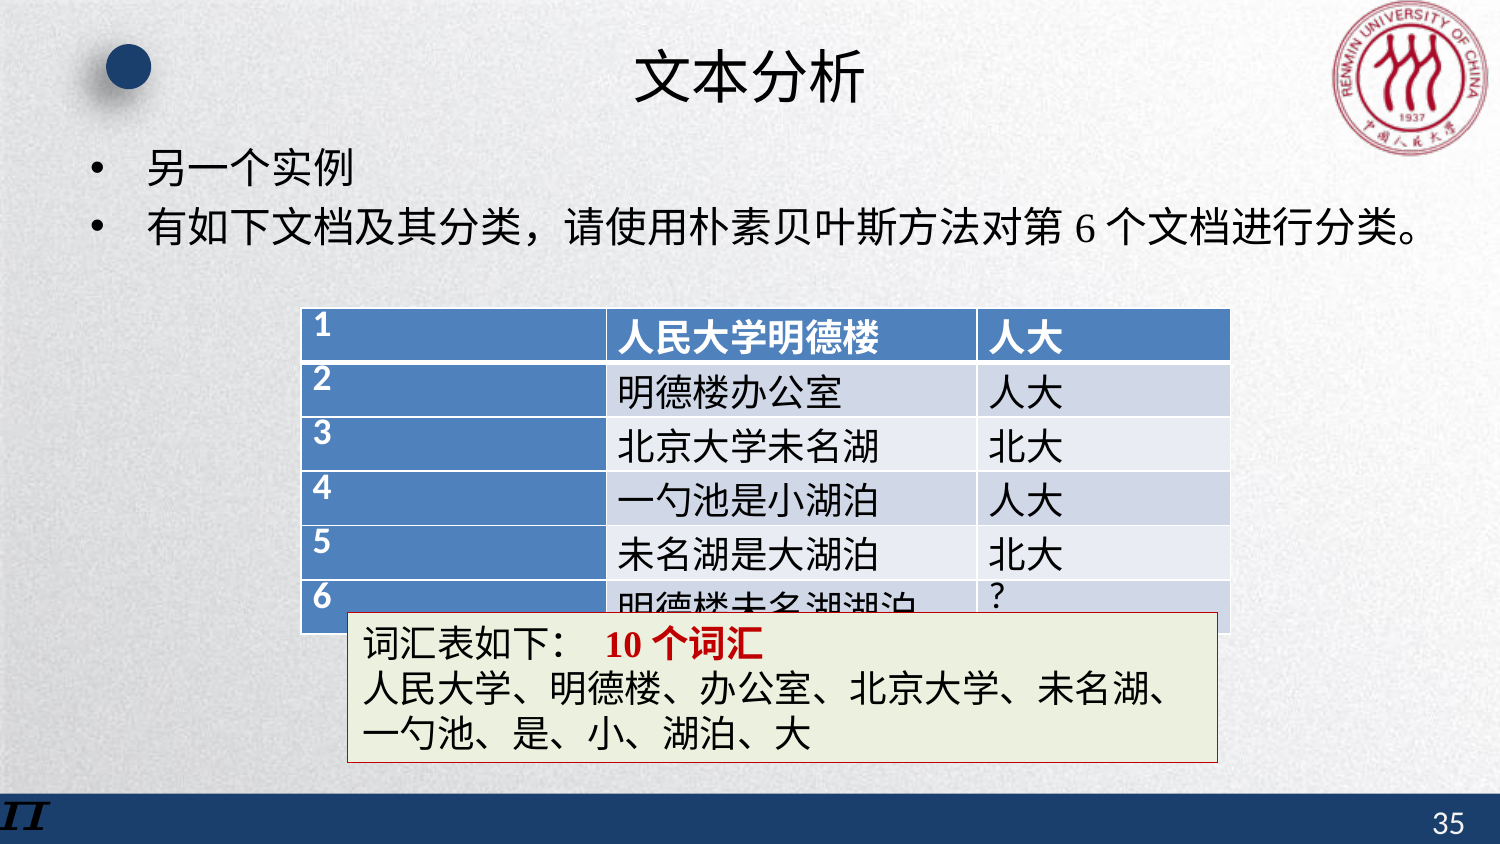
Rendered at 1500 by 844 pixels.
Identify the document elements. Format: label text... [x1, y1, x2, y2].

table_cell 人大 [978, 472, 1230, 525]
picture [0, 0, 1500, 793]
title 文本分析 [75, 33, 1425, 116]
table_cell 明德楼办公室 [607, 365, 976, 416]
table_cell 未名湖是大湖泊 [607, 526, 976, 579]
table_cell 4 [302, 472, 606, 525]
text_box 词汇表如下： 10个词汇 人民大学、明德楼、办公室、北京大学、未名湖、一勺池、是、小、湖泊、大 [347, 612, 1218, 763]
table_cell 6 [302, 581, 606, 633]
table_cell 3 [302, 418, 606, 470]
table_cell 一勺池是小湖泊 [607, 472, 976, 525]
table_cell 人大 [978, 365, 1230, 416]
table_header 1 [302, 309, 606, 360]
table_header 人大 [978, 309, 1230, 360]
table_header 人民大学明德楼 [607, 309, 976, 360]
list 另一个实例 有如下文档及其分类，请使用朴素贝叶斯方法对第6个文档进行分类。 [75, 134, 1425, 781]
table_cell ? [978, 581, 1230, 633]
table_cell 2 [302, 365, 606, 416]
table_cell 5 [302, 526, 606, 579]
table_cell 北大 [978, 418, 1230, 470]
table_cell 北大 [978, 526, 1230, 579]
table_cell 明德楼未名湖湖泊 [607, 581, 976, 612]
table_cell 北京大学未名湖 [607, 418, 976, 470]
